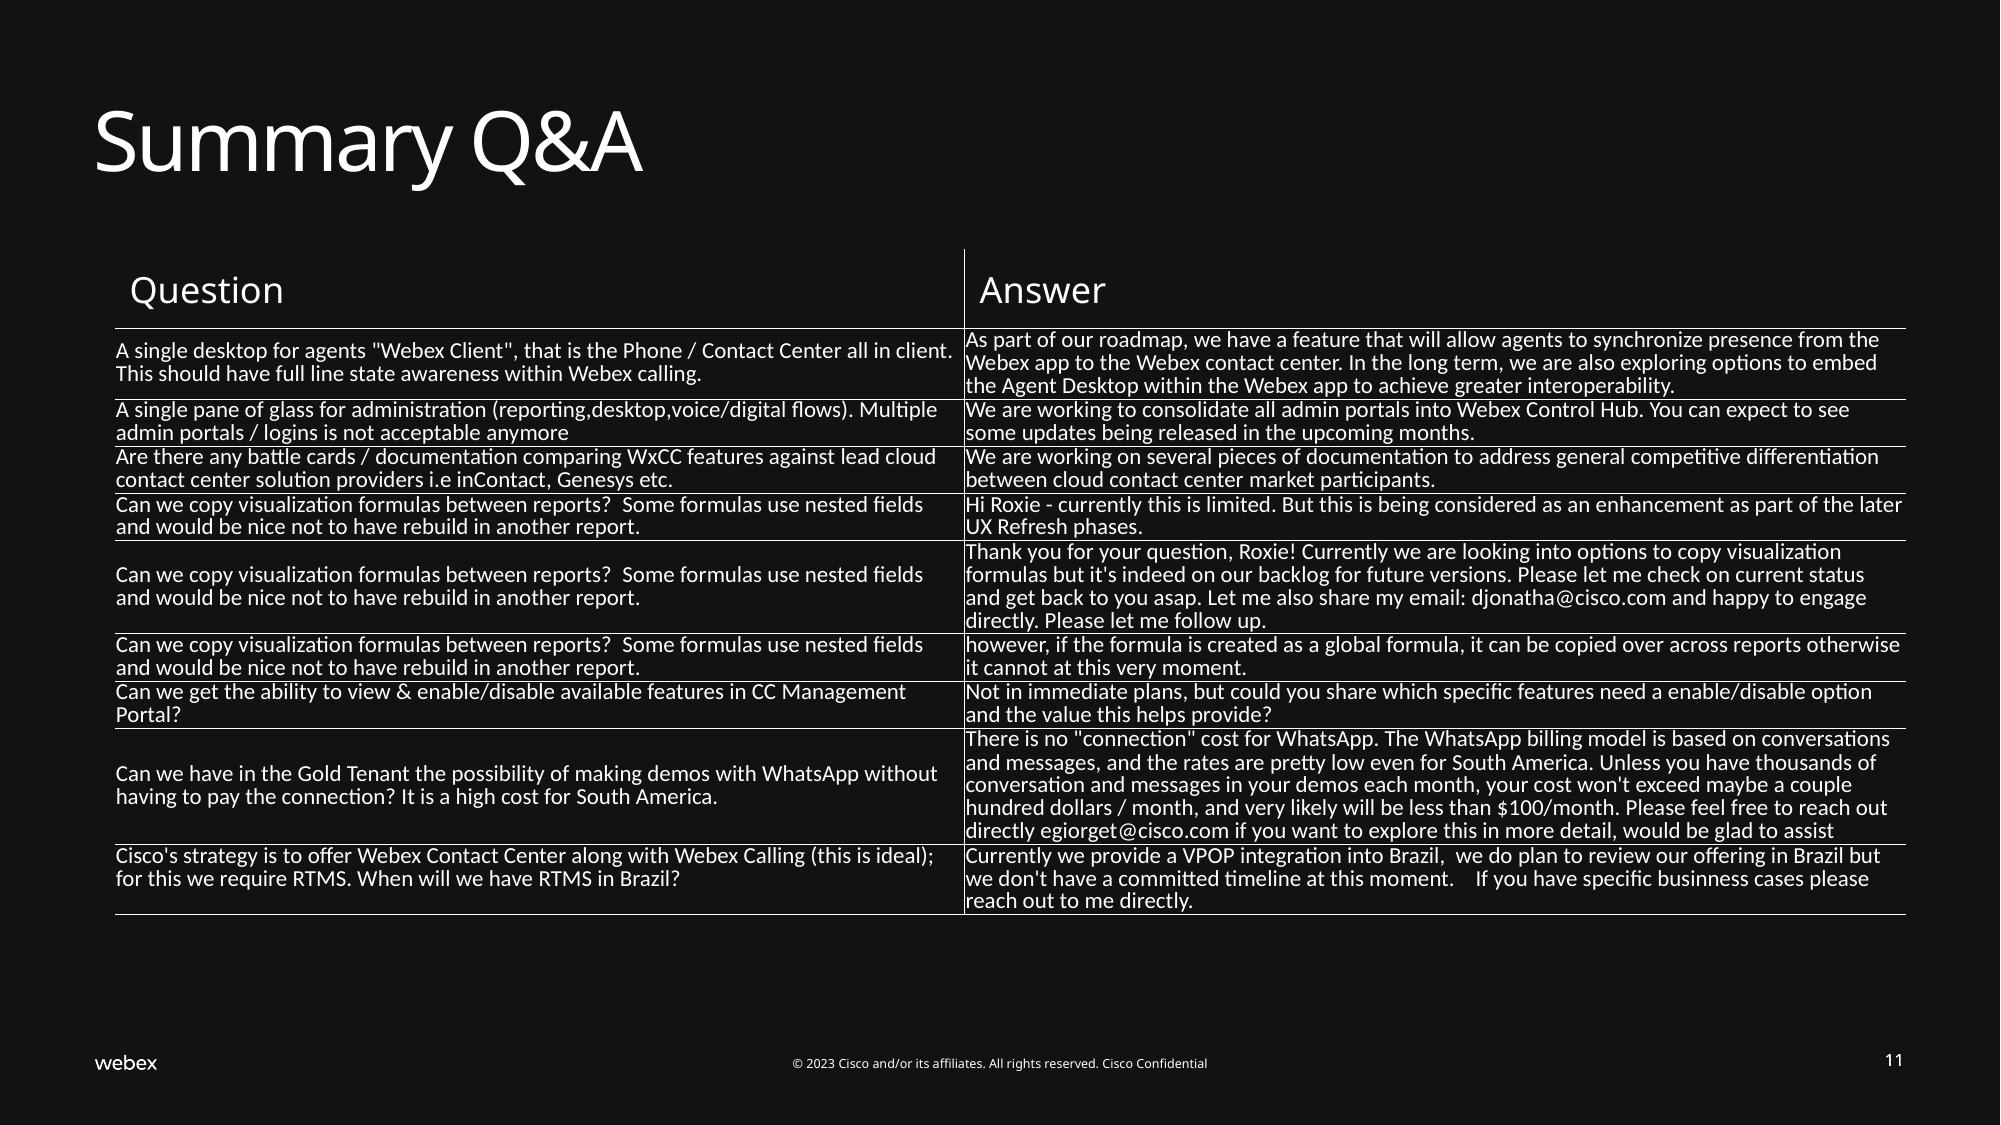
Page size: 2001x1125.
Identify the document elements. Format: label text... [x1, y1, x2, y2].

table_cell Thank you for your question, Roxie! Currently we are looking into options to copy visualization formulas but it's indeed on our backlog for future versions. Please let me check on current status and get back to you asap. Let me also share my email: djonatha@cisco.com and happy to engage directly. Please let me follow up. [965, 541, 1906, 633]
title Summary Q&A [93, 99, 1907, 191]
picture [84, 1044, 168, 1081]
table_cell Are there any battle cards / documentation comparing WxCC features against lead cloud contact center solution providers i.e inContact, Genesys etc. [115, 447, 964, 493]
table_header Answer [965, 249, 1906, 328]
table_header Question [115, 249, 964, 328]
table_cell Can we have in the Gold Tenant the possibility of making demos with WhatsApp without having to pay the connection? It is a high cost for South America. [115, 729, 964, 844]
table_cell Can we copy visualization formulas between reports? Some formulas use nested fields and would be nice not to have rebuild in another report. [115, 494, 964, 540]
table_cell Currently we provide a VPOP integration into Brazil, we do plan to review our offering in Brazil but we don't have a committed timeline at this moment. If you have specific businness cases please reach out to me directly. [965, 845, 1906, 914]
table_cell There is no "connection" cost for WhatsApp. The WhatsApp billing model is based on conversations and messages, and the rates are pretty low even for South America. Unless you have thousands of conversation and messages in your demos each month, your cost won't exceed maybe a couple hundred dollars / month, and very likely will be less than $100/month. Please feel free to reach out directly egiorget@cisco.com if you want to explore this in more detail, would be glad to assist [965, 729, 1906, 844]
table_cell We are working to consolidate all admin portals into Webex Control Hub. You can expect to see some updates being released in the upcoming months. [965, 400, 1906, 446]
table_cell Hi Roxie - currently this is limited. But this is being considered as an enhancement as part of the later UX Refresh phases. [965, 494, 1906, 540]
table_cell We are working on several pieces of documentation to address general competitive differentiation between cloud contact center market participants. [965, 447, 1906, 493]
table_cell A single pane of glass for administration (reporting,desktop,voice/digital flows). Multiple admin portals / logins is not acceptable anymore [115, 400, 964, 446]
table_cell As part of our roadmap, we have a feature that will allow agents to synchronize presence from the Webex app to the Webex contact center. In the long term, we are also exploring options to embed the Agent Desktop within the Webex app to achieve greater interoperability. [965, 329, 1906, 399]
table_cell Cisco's strategy is to offer Webex Contact Center along with Webex Calling (this is ideal); for this we require RTMS. When will we have RTMS in Brazil? [115, 845, 964, 914]
table_cell Can we copy visualization formulas between reports? Some formulas use nested fields and would be nice not to have rebuild in another report. [115, 541, 964, 633]
table_cell A single desktop for agents "Webex Client", that is the Phone / Contact Center all in client. This should have full line state awareness within Webex calling. [115, 329, 964, 399]
table_cell Can we copy visualization formulas between reports? Some formulas use nested fields and would be nice not to have rebuild in another report. [115, 634, 964, 681]
table_cell Can we get the ability to view & enable/disable available features in CC Management Portal? [115, 682, 964, 728]
table_cell Not in immediate plans, but could you share which specific features need a enable/disable option and the value this helps provide? [965, 682, 1906, 728]
table_cell however, if the formula is created as a global formula, it can be copied over across reports otherwise it cannot at this very moment. [965, 634, 1906, 681]
